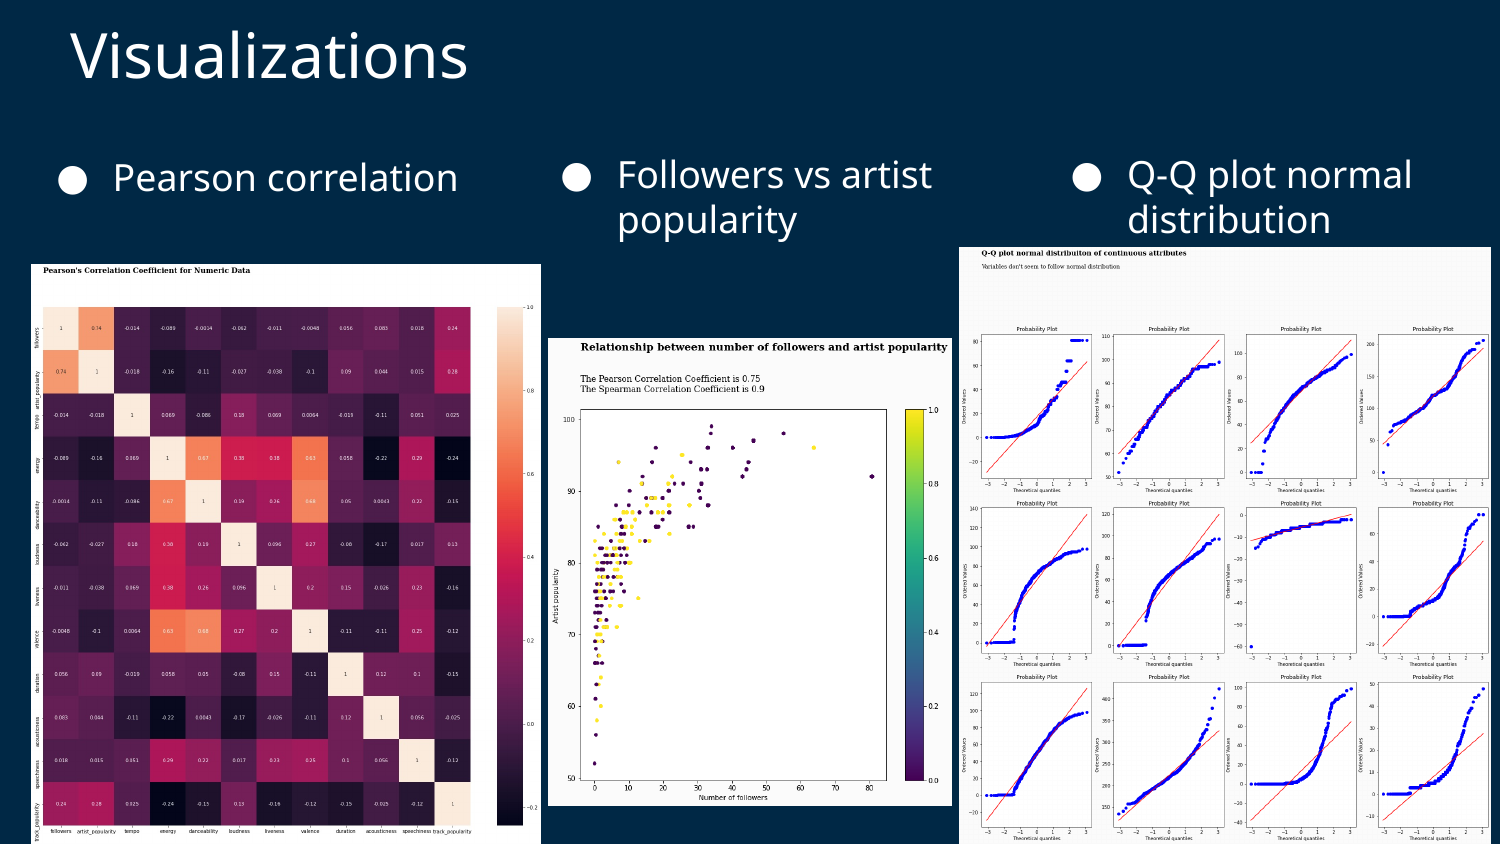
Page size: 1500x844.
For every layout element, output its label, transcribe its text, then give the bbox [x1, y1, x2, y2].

picture [959, 247, 1492, 844]
picture [31, 263, 541, 844]
title Visualizations [55, 11, 496, 107]
list Pearson correlation [22, 138, 603, 208]
text_box Followers vs artist popularity [526, 135, 1037, 205]
text_box Q-Q plot normal distribution [1037, 135, 1500, 205]
picture [548, 338, 952, 806]
